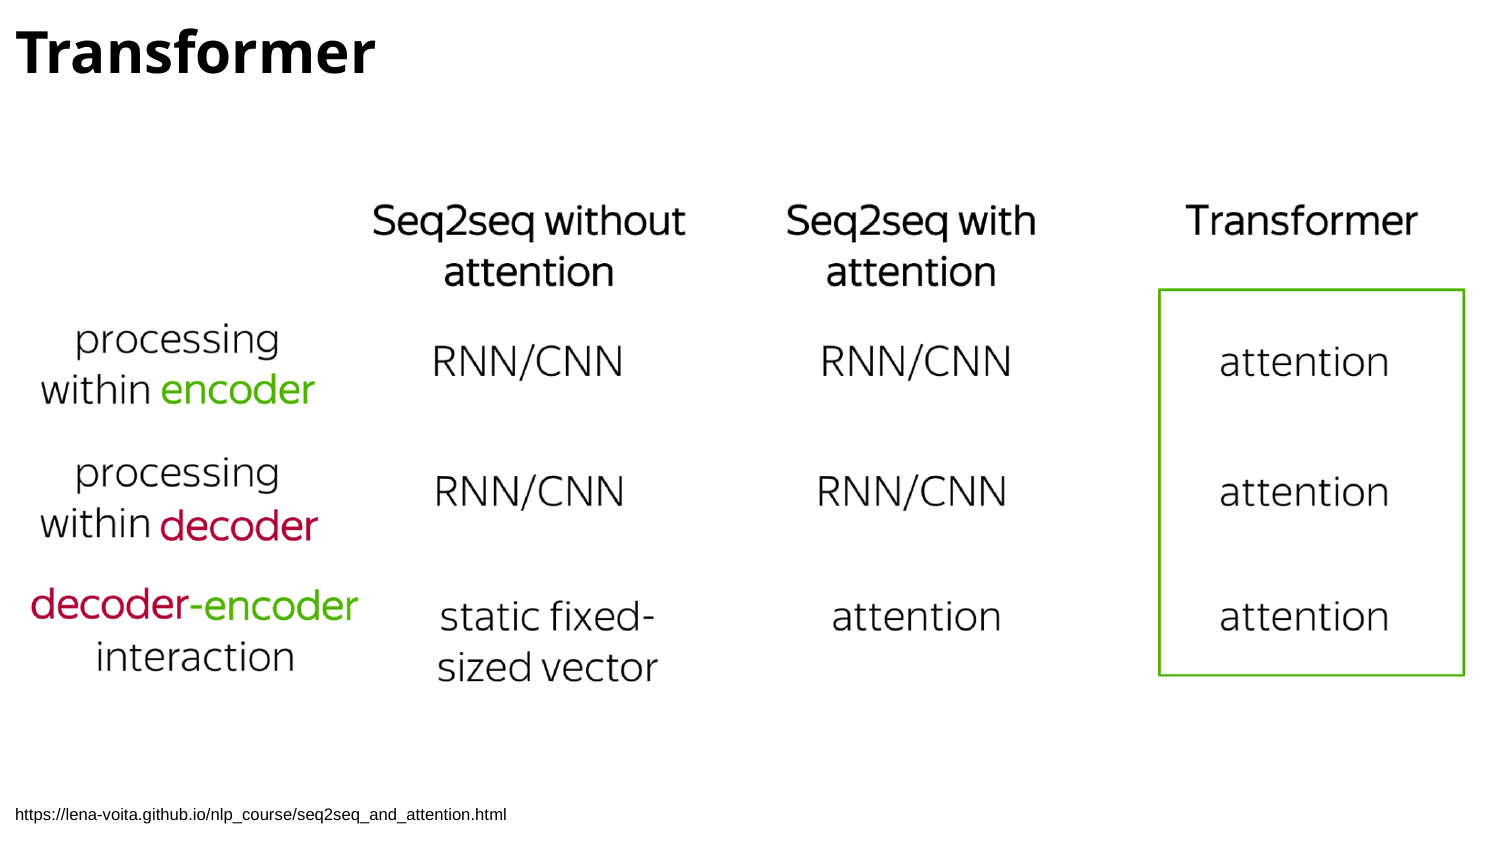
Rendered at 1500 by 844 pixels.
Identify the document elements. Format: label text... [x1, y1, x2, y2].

picture [24, 191, 1476, 690]
title Transformer [0, 0, 1398, 94]
text_box https://lena-voita.github.io/nlp_course/seq2seq_and_attention.html [0, 794, 710, 835]
